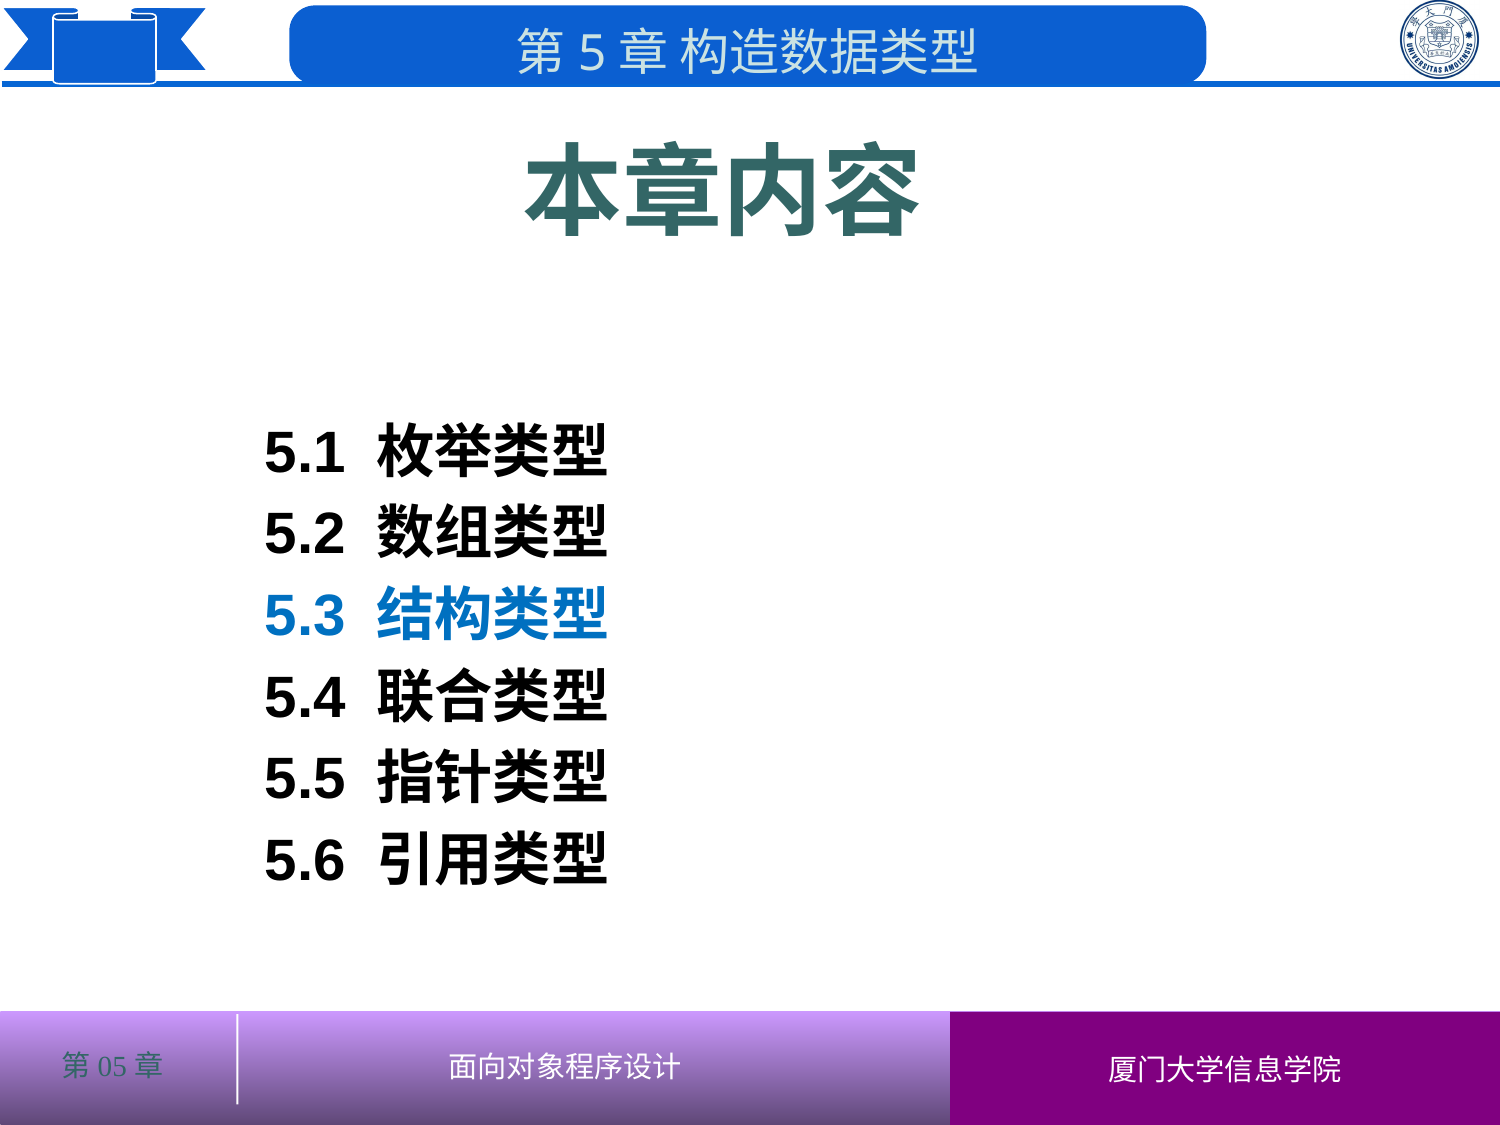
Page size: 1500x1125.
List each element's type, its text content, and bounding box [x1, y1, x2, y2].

list 5.1 枚举类型 5.2 数组类型 5.3 结构类型 5.4 联合类型 5.5 指针类型 5.6 引用类型 [249, 406, 1106, 932]
picture [1399, 0, 1480, 80]
slide_number [249, 1025, 463, 1100]
text_box 本章内容 [147, 62, 1298, 313]
